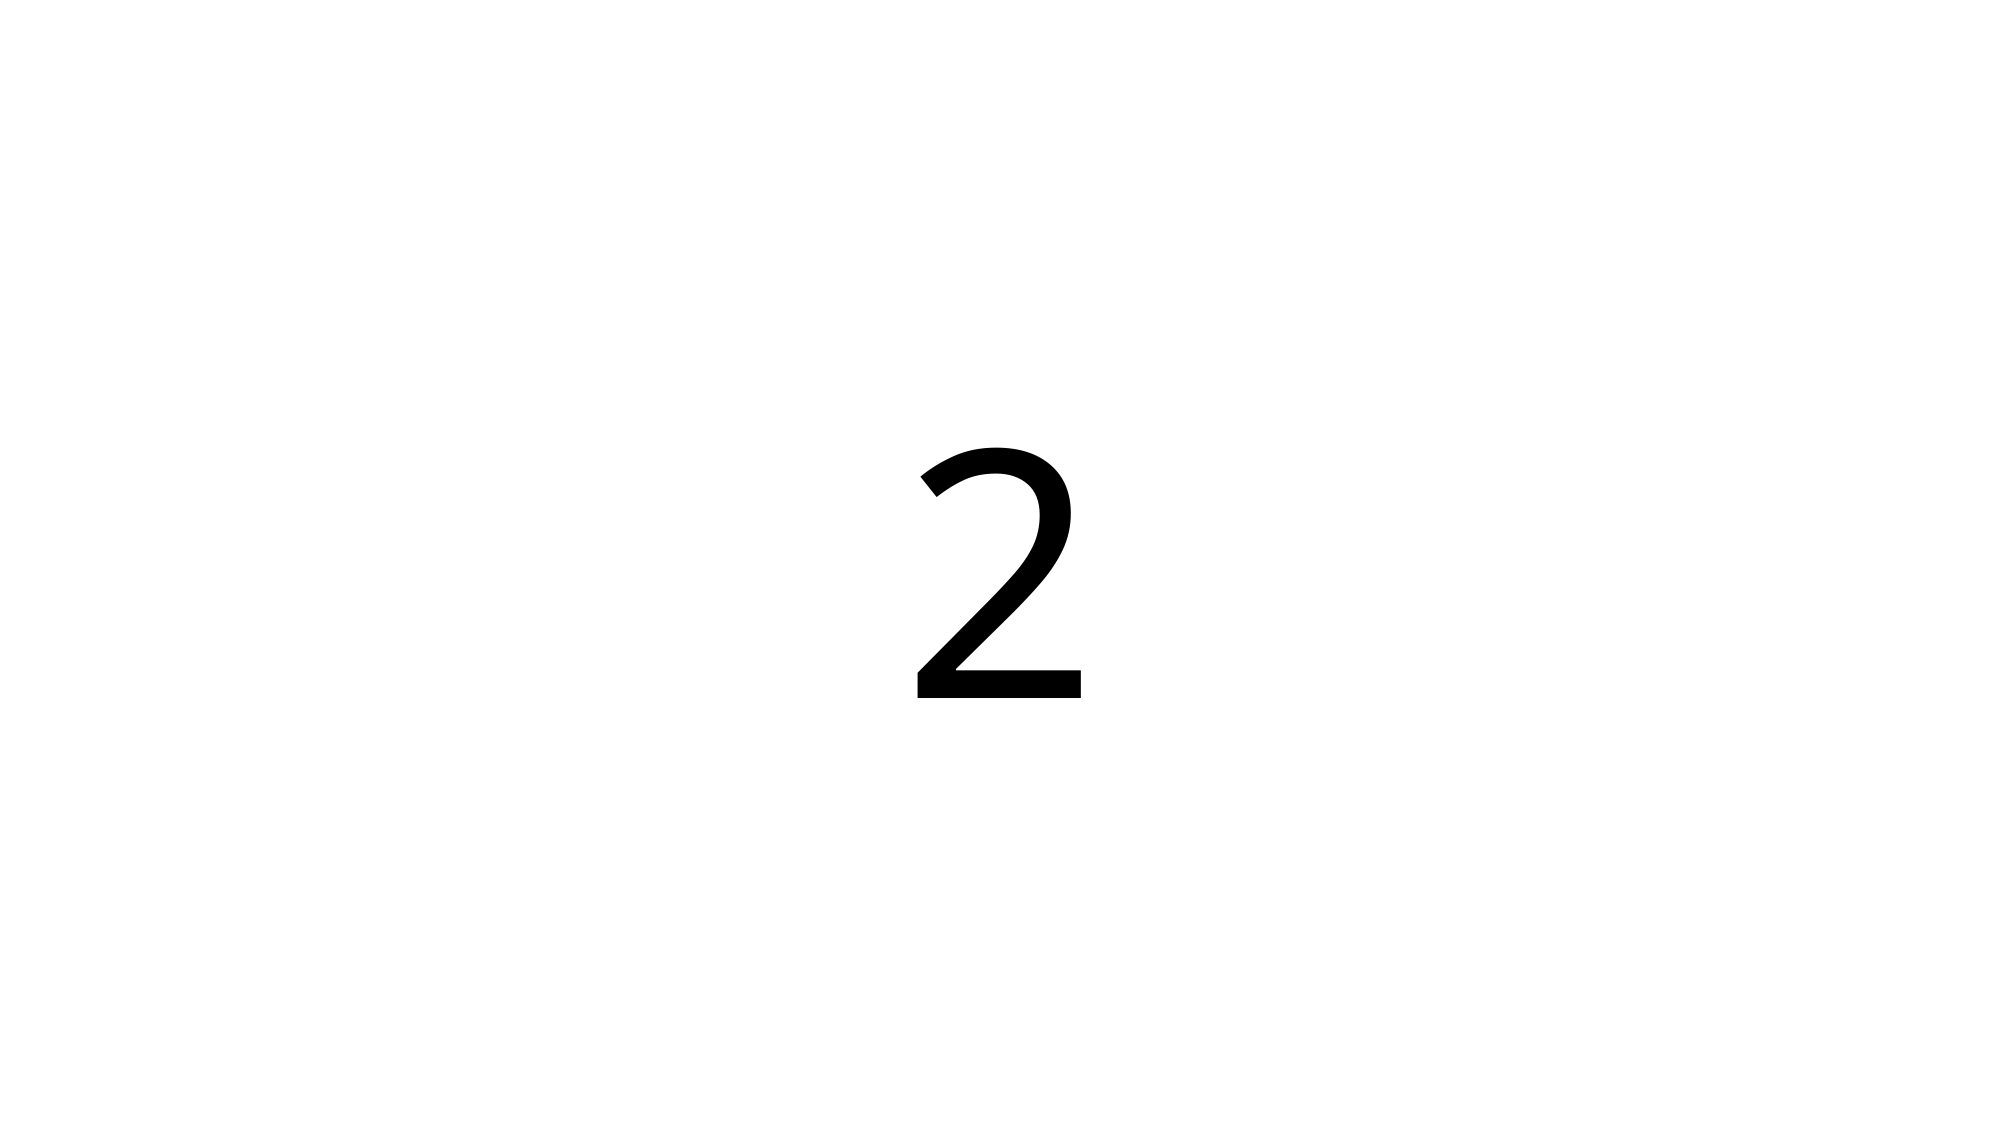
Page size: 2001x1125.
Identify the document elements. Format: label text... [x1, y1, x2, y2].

text_box 2 [559, 345, 1441, 776]
